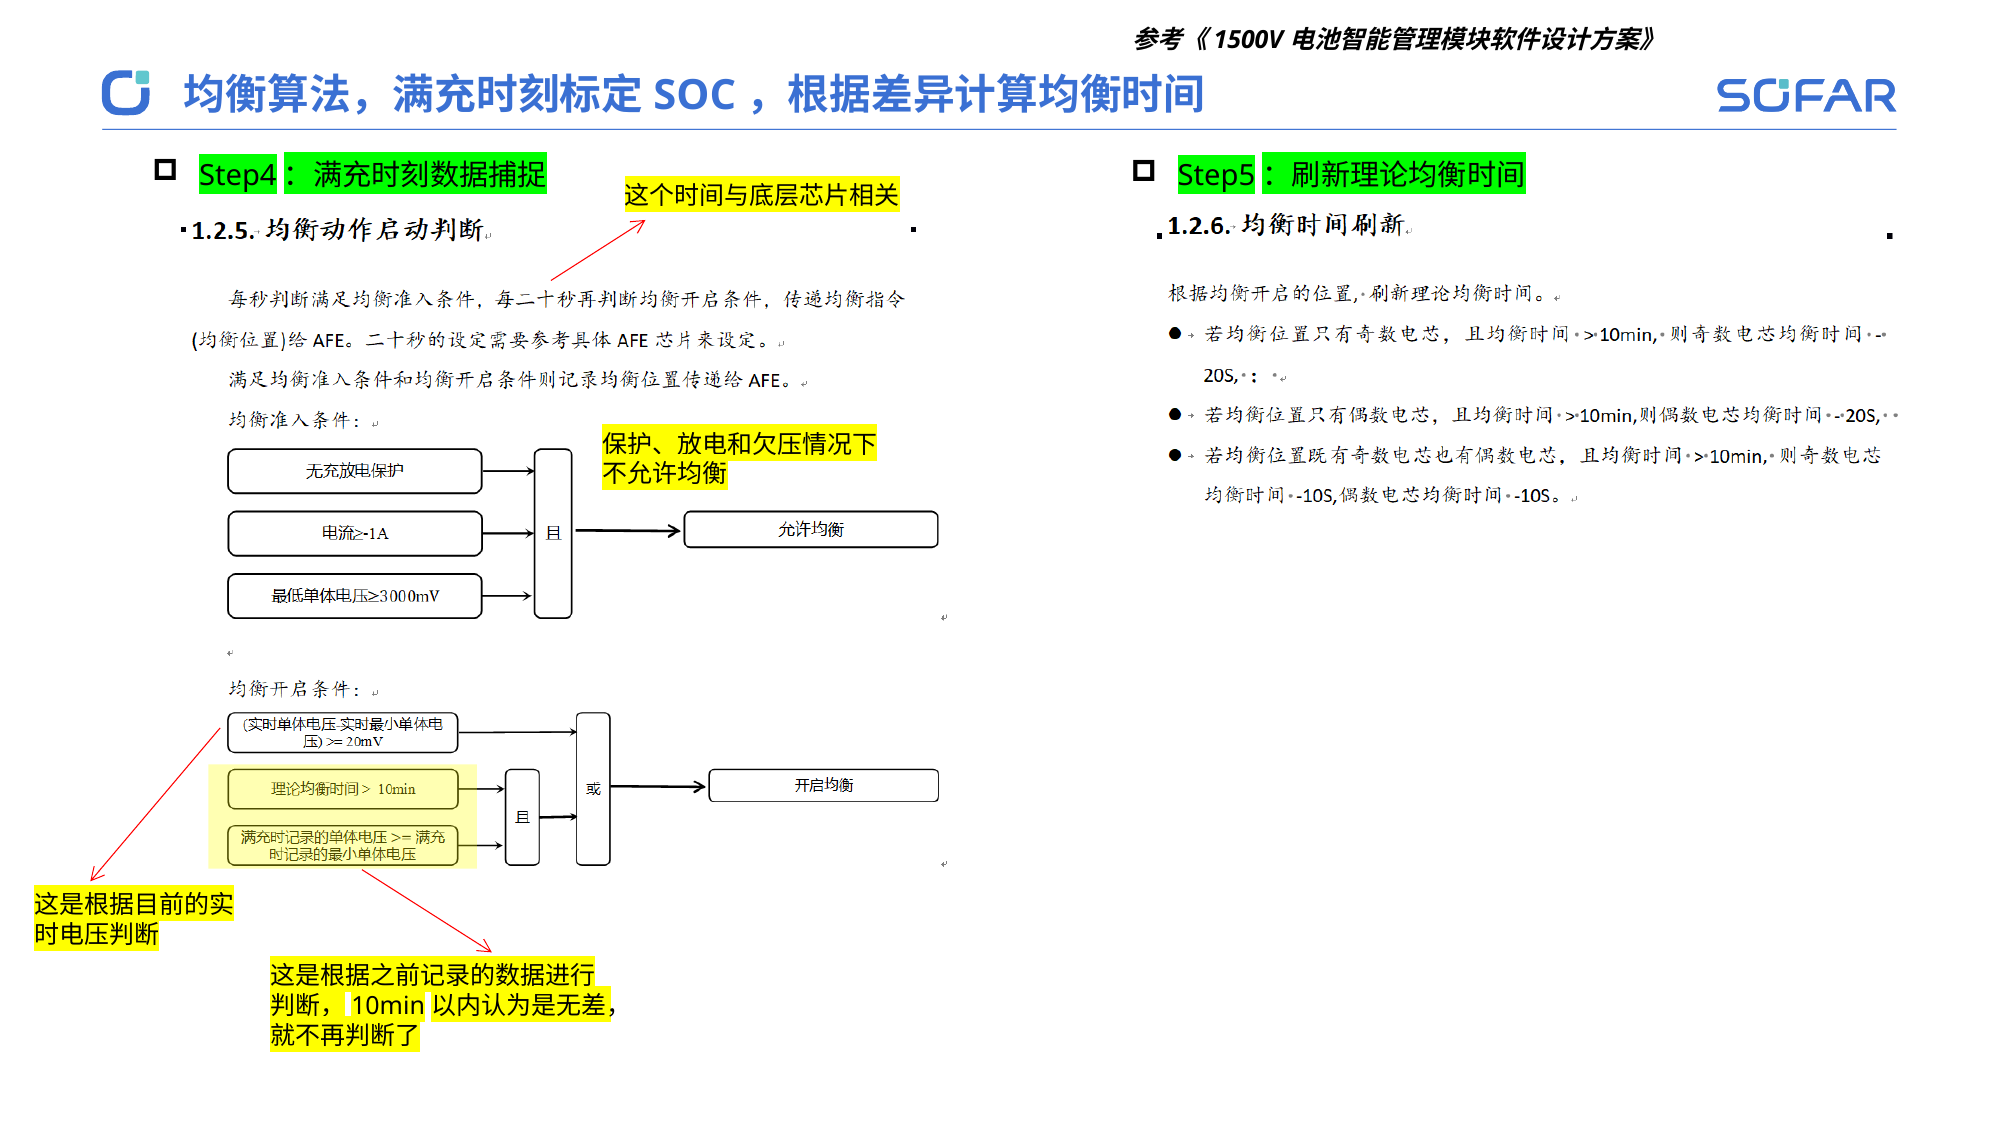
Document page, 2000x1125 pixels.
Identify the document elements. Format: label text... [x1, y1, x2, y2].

picture [172, 212, 920, 397]
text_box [361, 869, 493, 953]
text_box 这个时间与底层芯片相关 [609, 172, 923, 214]
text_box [550, 219, 646, 281]
picture [219, 408, 951, 870]
text_box 这是根据目前的实时电压判断 [19, 881, 262, 953]
text_box 这是根据之前记录的数据进行判断，10min以内认为是无差，就不再判断了 [255, 952, 626, 1057]
text_box Step4：满充时刻数据捕捉 [137, 149, 588, 196]
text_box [89, 727, 221, 882]
text_box Step5：刷新理论均衡时间 [1116, 149, 1567, 196]
picture [102, 78, 1897, 130]
picture [1153, 207, 1899, 507]
text_box 参考《1500V电池智能管理模块软件设计方案》 [1117, 0, 1694, 61]
list 均衡算法，满充时刻标定SOC，根据差异计算均衡时间 [169, 60, 1226, 113]
